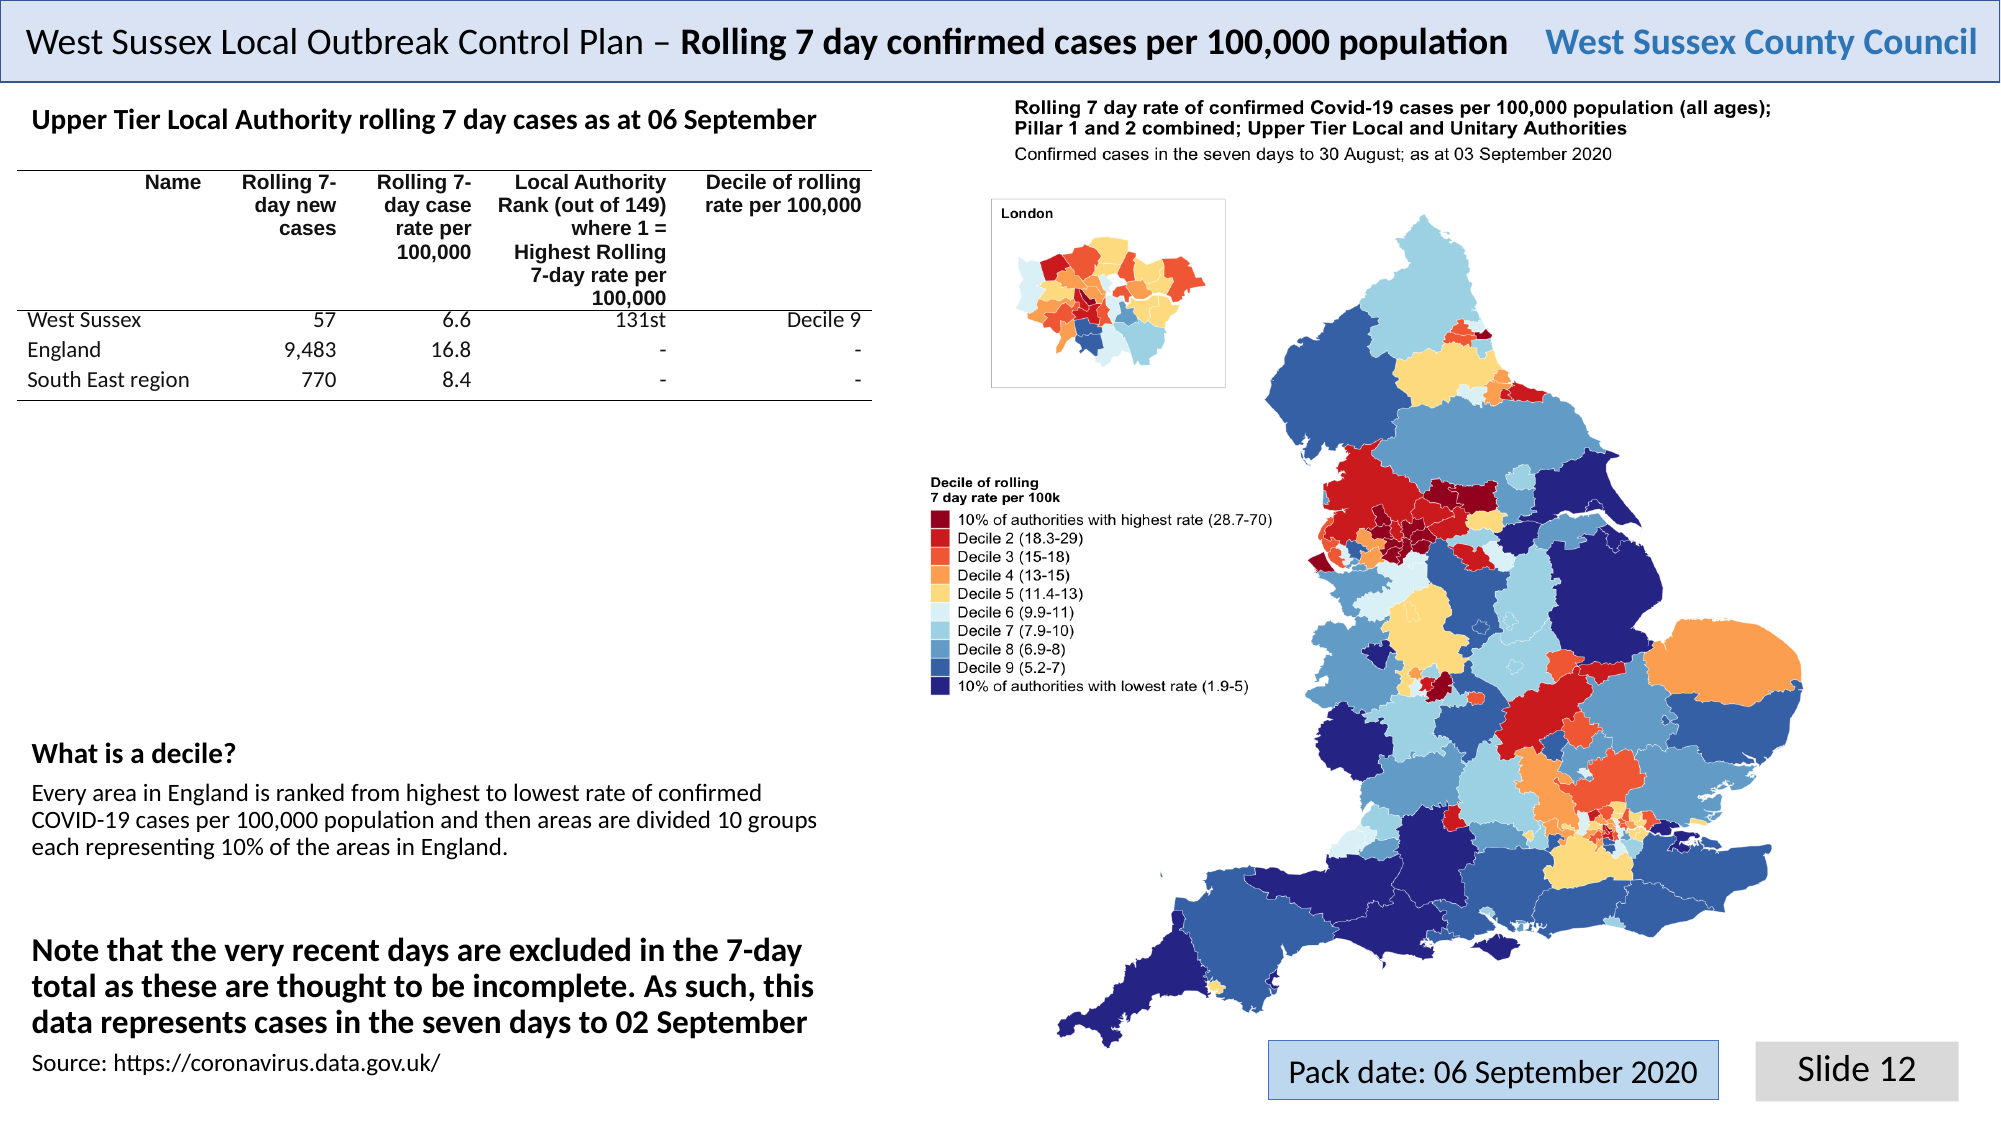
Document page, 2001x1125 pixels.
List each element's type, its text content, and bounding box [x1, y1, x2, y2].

table_cell - [677, 340, 872, 370]
table_cell 8.4 [347, 370, 482, 400]
table_cell Decile 9 [677, 311, 872, 340]
table_cell England [17, 340, 212, 370]
table_cell West Sussex [17, 311, 212, 340]
table_cell 16.8 [347, 340, 482, 370]
list Every area in England is ranked from highest to lowest rate of confirmed COVID-19 cases per 100,000 population and then areas are divided 10 groups each representing 10% of the areas in England. [16, 772, 853, 900]
table_header Name [17, 171, 212, 310]
picture [895, 91, 1959, 1104]
table_header Rolling 7-day case rate per 100,000 [347, 171, 482, 310]
table_cell 131st [482, 311, 677, 340]
table_header Decile of rolling rate per 100,000 [677, 171, 872, 310]
table_cell - [482, 340, 677, 370]
list Upper Tier Local Authority rolling 7 day cases as at 06 September [16, 97, 895, 173]
table_cell South East region [17, 370, 212, 400]
table_cell 770 [212, 370, 347, 400]
table_header Local Authority Rank (out of 149) where 1 = Highest Rolling 7-day rate per 100,000 [482, 171, 677, 310]
table_cell 9,483 [212, 340, 347, 370]
table_cell - [482, 370, 677, 400]
table_header Rolling 7-day new cases [212, 171, 347, 310]
list Note that the very recent days are excluded in the 7-day total as these are thought to be incomplete. As such, this data represents cases in the seven days to 02 September [16, 925, 853, 1006]
table_cell - [677, 370, 872, 400]
list Source: https://coronavirus.data.gov.uk/ [17, 1042, 660, 1103]
table_cell 6.6 [347, 311, 482, 340]
list What is a decile? [16, 731, 562, 772]
table_cell 57 [212, 311, 347, 340]
